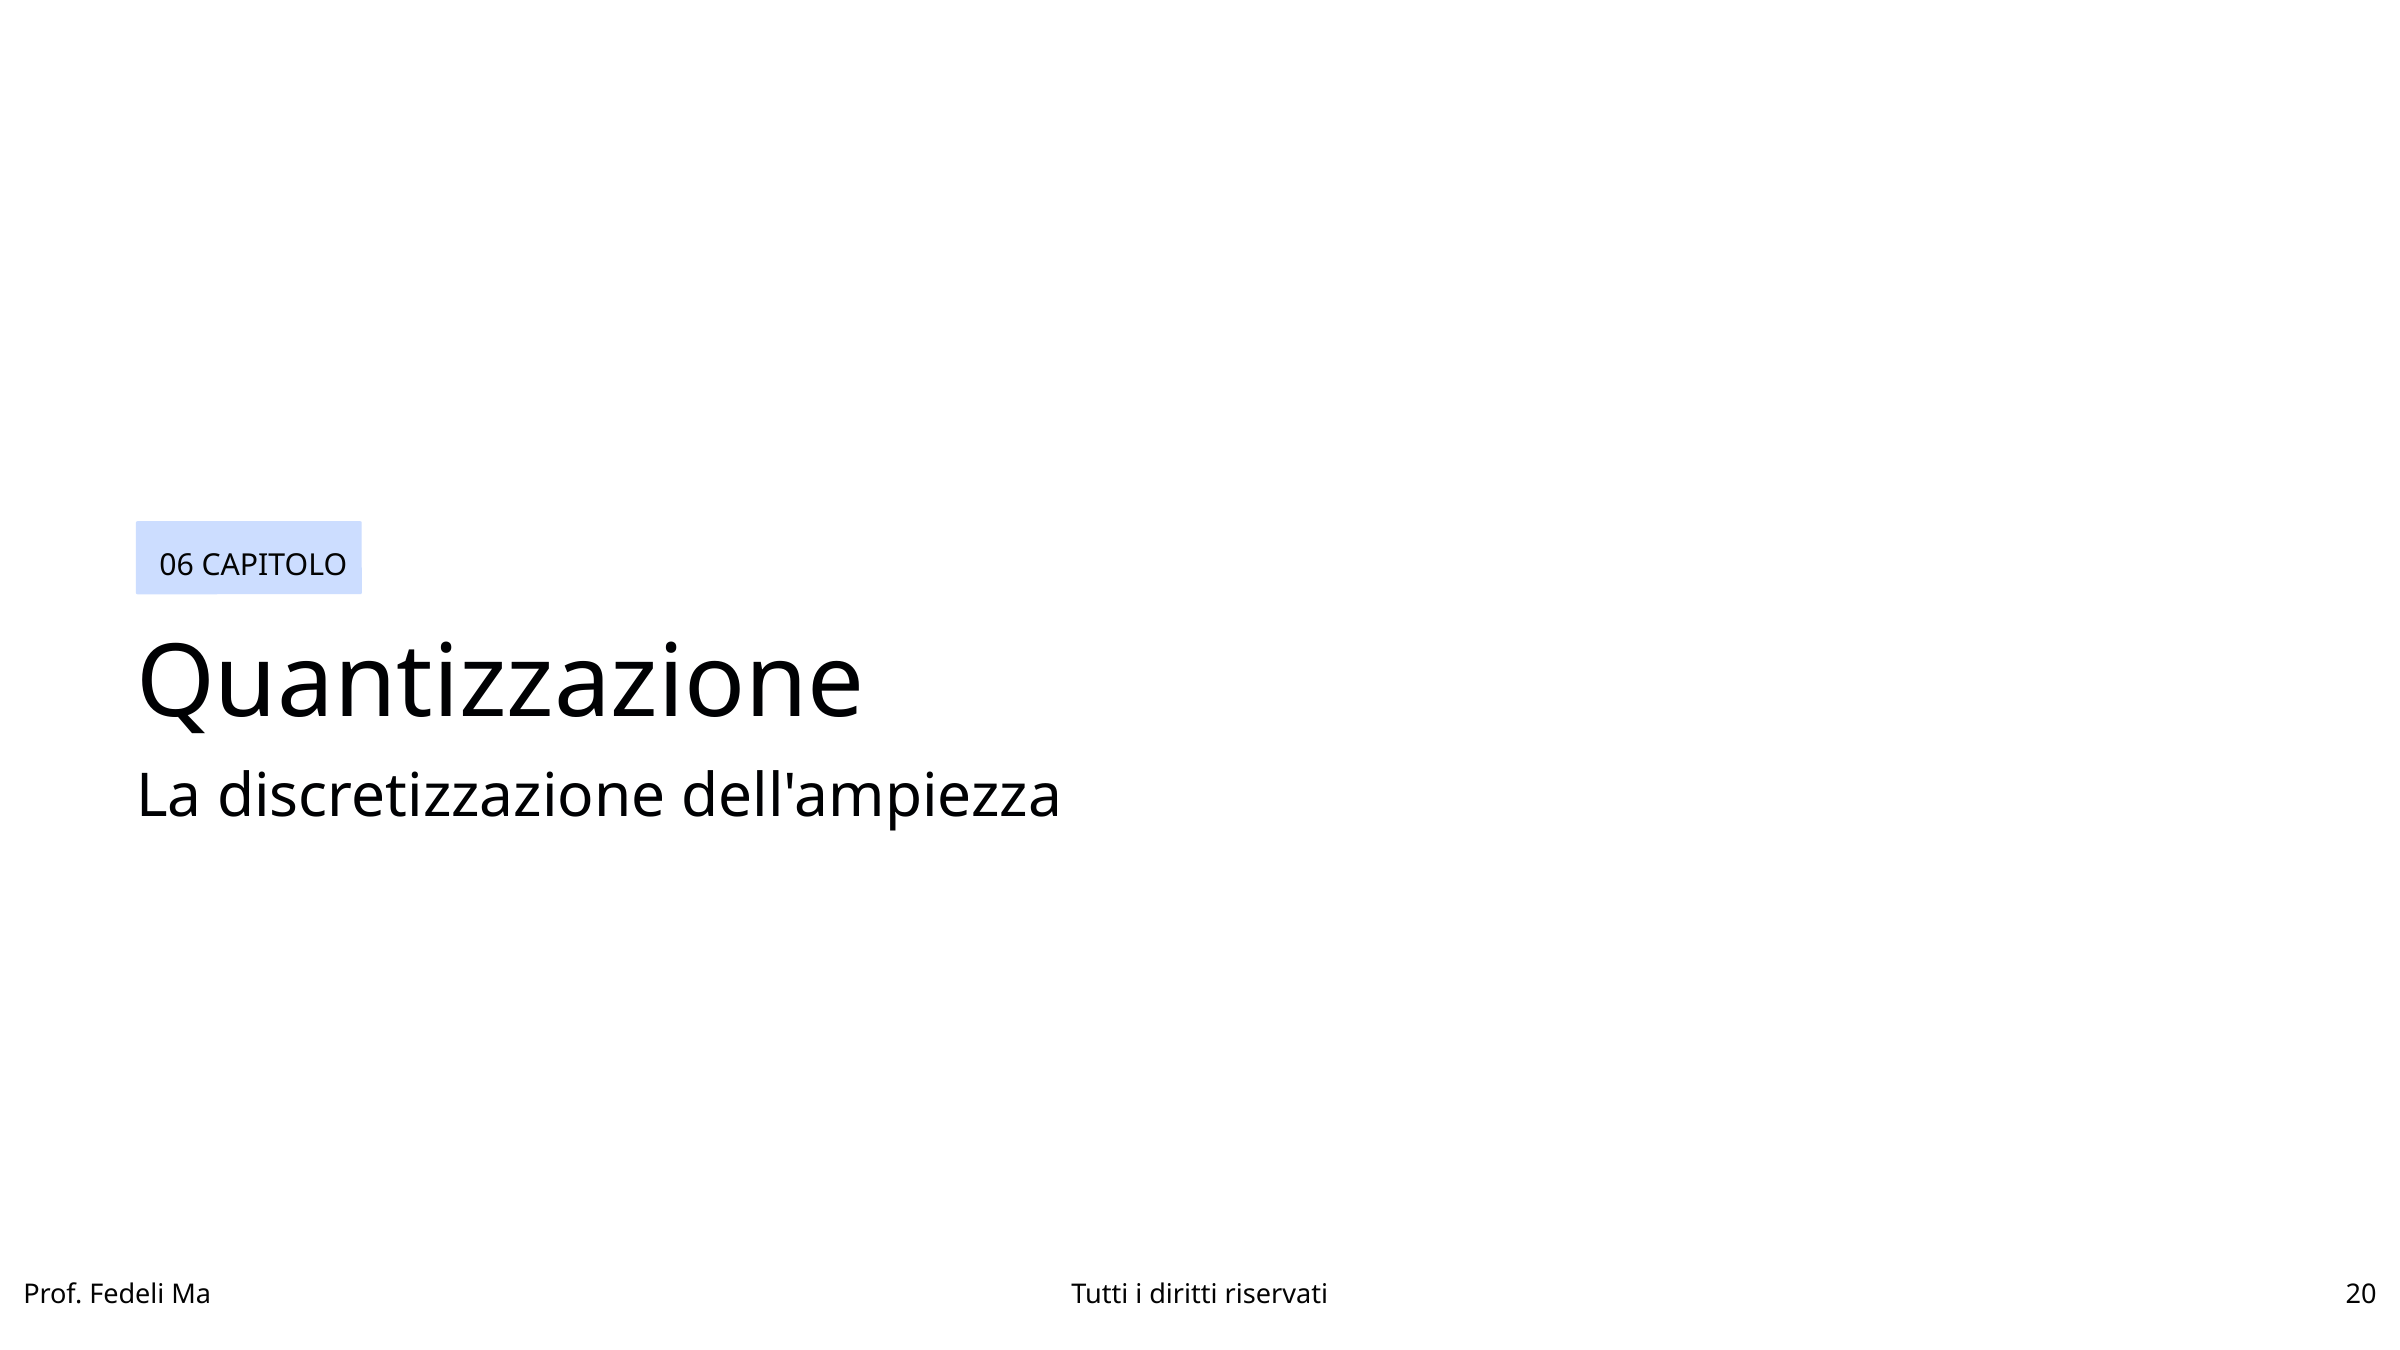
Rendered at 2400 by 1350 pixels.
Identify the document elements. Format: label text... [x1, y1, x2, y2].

text_box Tutti i diritti riservati [1069, 1266, 1331, 1310]
text_box Prof. Fedeli Ma [23, 1266, 222, 1310]
text_box 06 CAPITOLO [159, 532, 339, 583]
text_box [135, 521, 362, 595]
text_box La discretizzazione dell'ampiezza [135, 752, 976, 829]
text_box 20 [2318, 1266, 2377, 1310]
text_box Quantizzazione [136, 609, 1154, 737]
